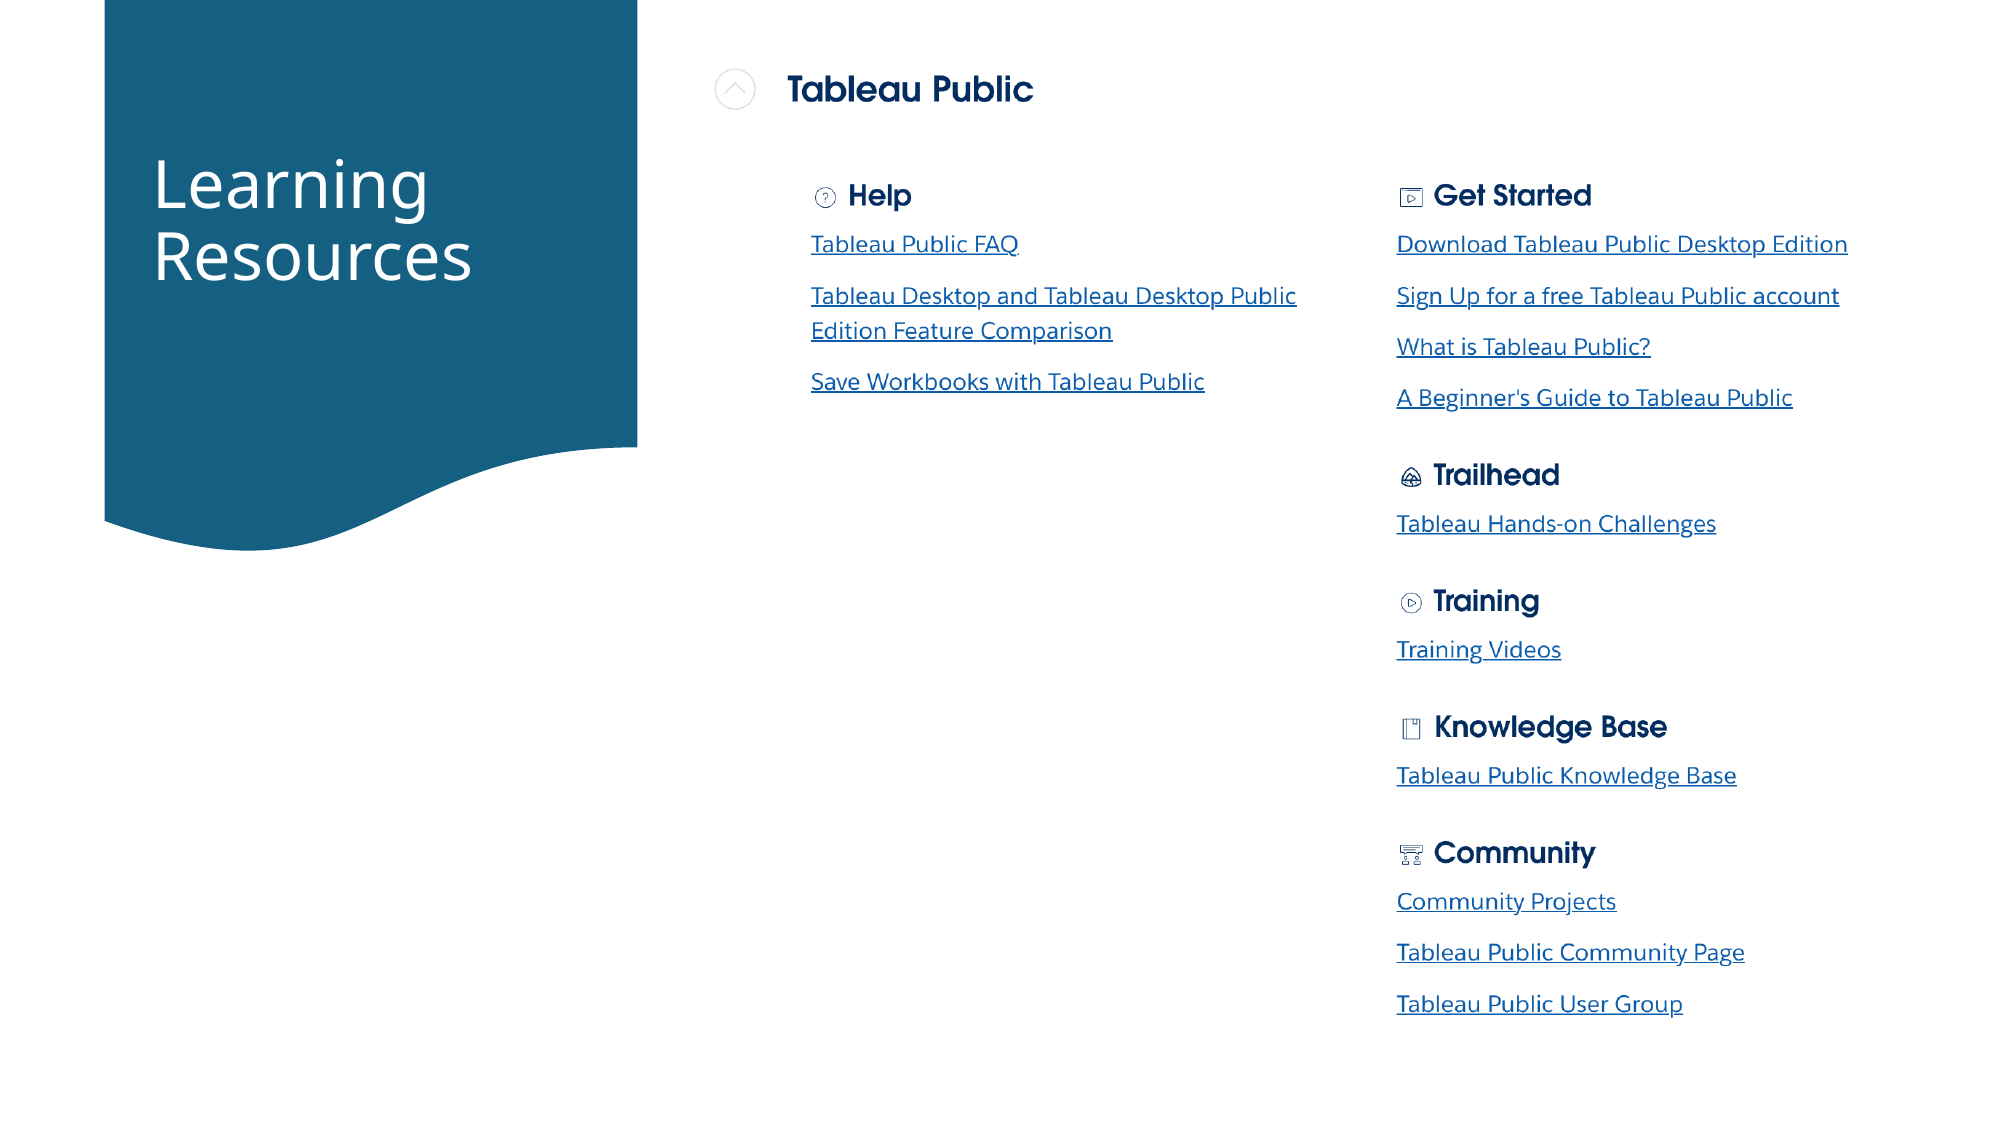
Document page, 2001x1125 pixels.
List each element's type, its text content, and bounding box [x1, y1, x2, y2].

text_box [103, 0, 640, 553]
title Learning Resources [137, 28, 604, 417]
picture [669, 48, 1946, 1068]
